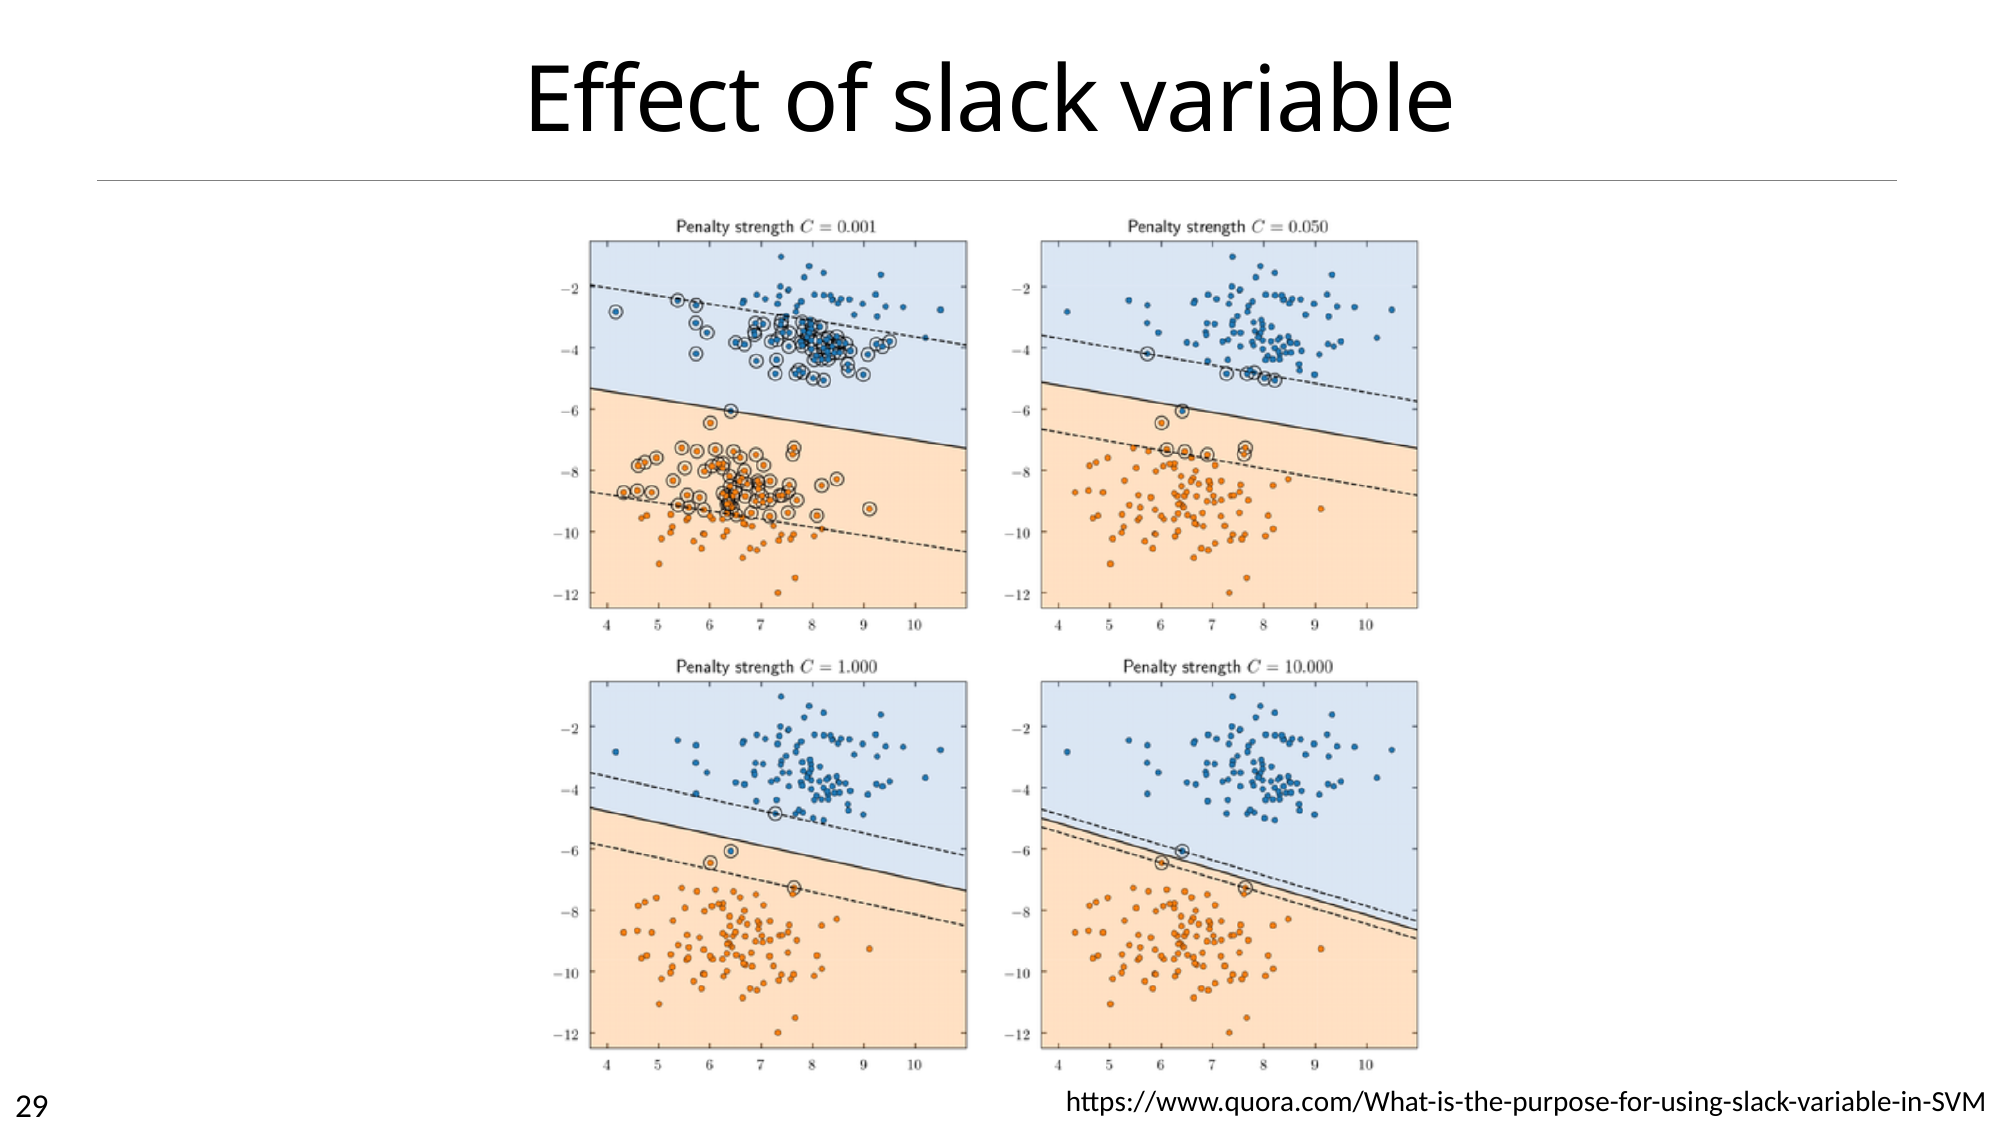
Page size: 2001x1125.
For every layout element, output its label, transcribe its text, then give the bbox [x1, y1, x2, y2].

title Effect of slack variable [57, 36, 1923, 158]
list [537, 199, 1450, 1084]
text_box https://www.quora.com/What-is-the-purpose-for-using-slack-variable-in-SVM [1051, 1074, 2000, 1125]
